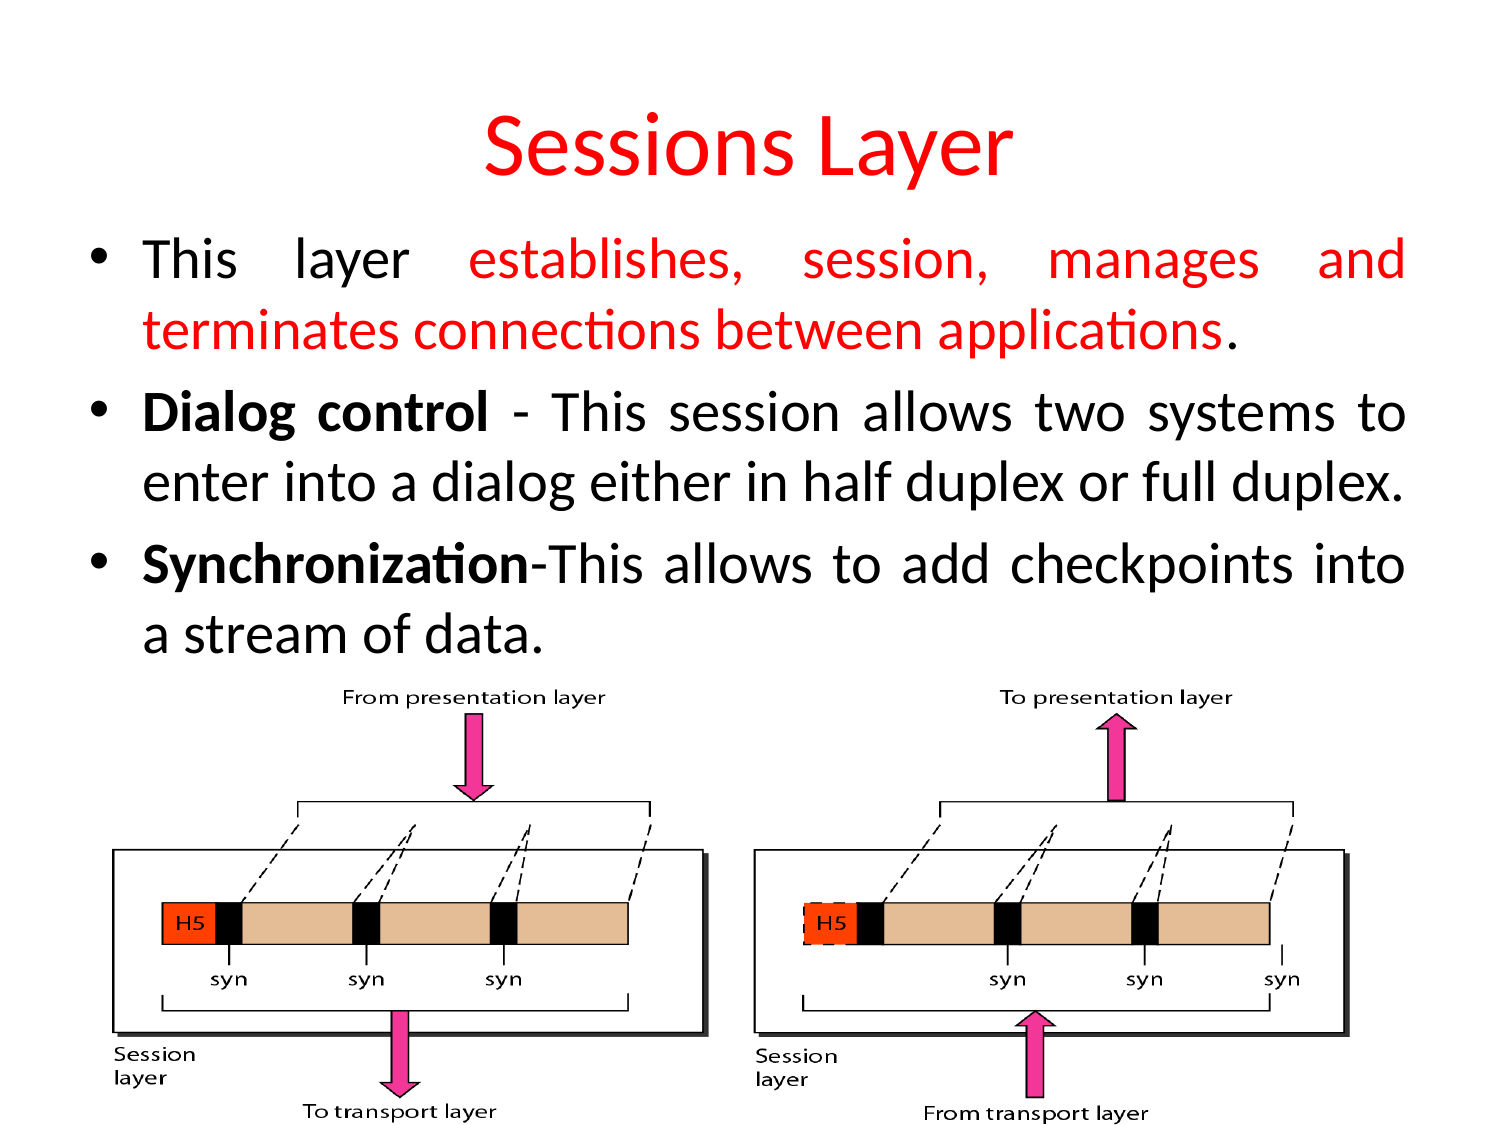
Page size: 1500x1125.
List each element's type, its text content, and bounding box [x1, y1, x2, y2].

list This layer establishes, session, manages and terminates connections between applications. Dialog control - This session allows two systems to enter into a dialog either in half duplex or full duplex. Synchronization-This allows to add checkpoints into a stream of data. [73, 212, 1424, 688]
title Sessions Layer [75, 45, 1425, 233]
picture [112, 687, 1351, 1125]
